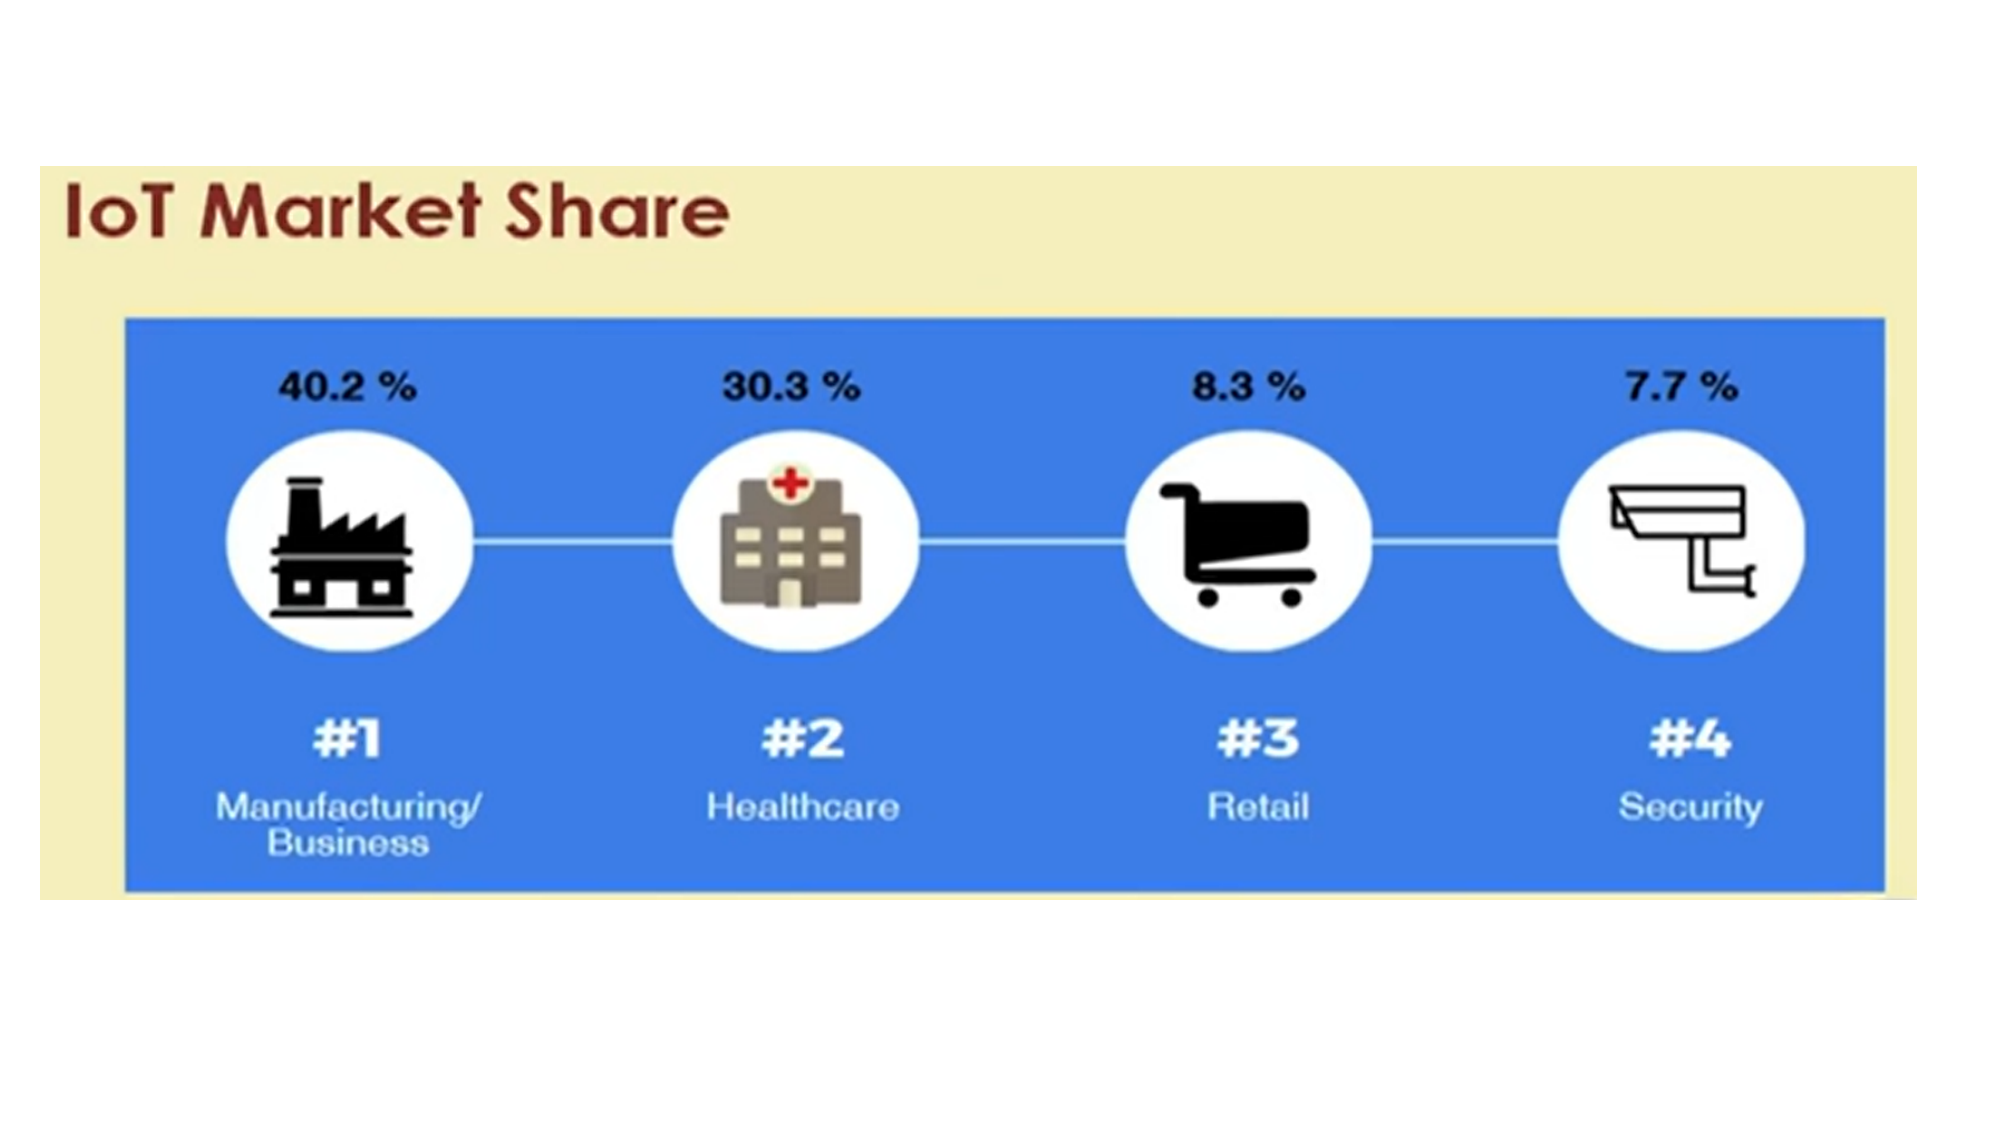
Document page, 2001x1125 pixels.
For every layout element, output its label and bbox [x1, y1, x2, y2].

picture [40, 166, 1917, 900]
